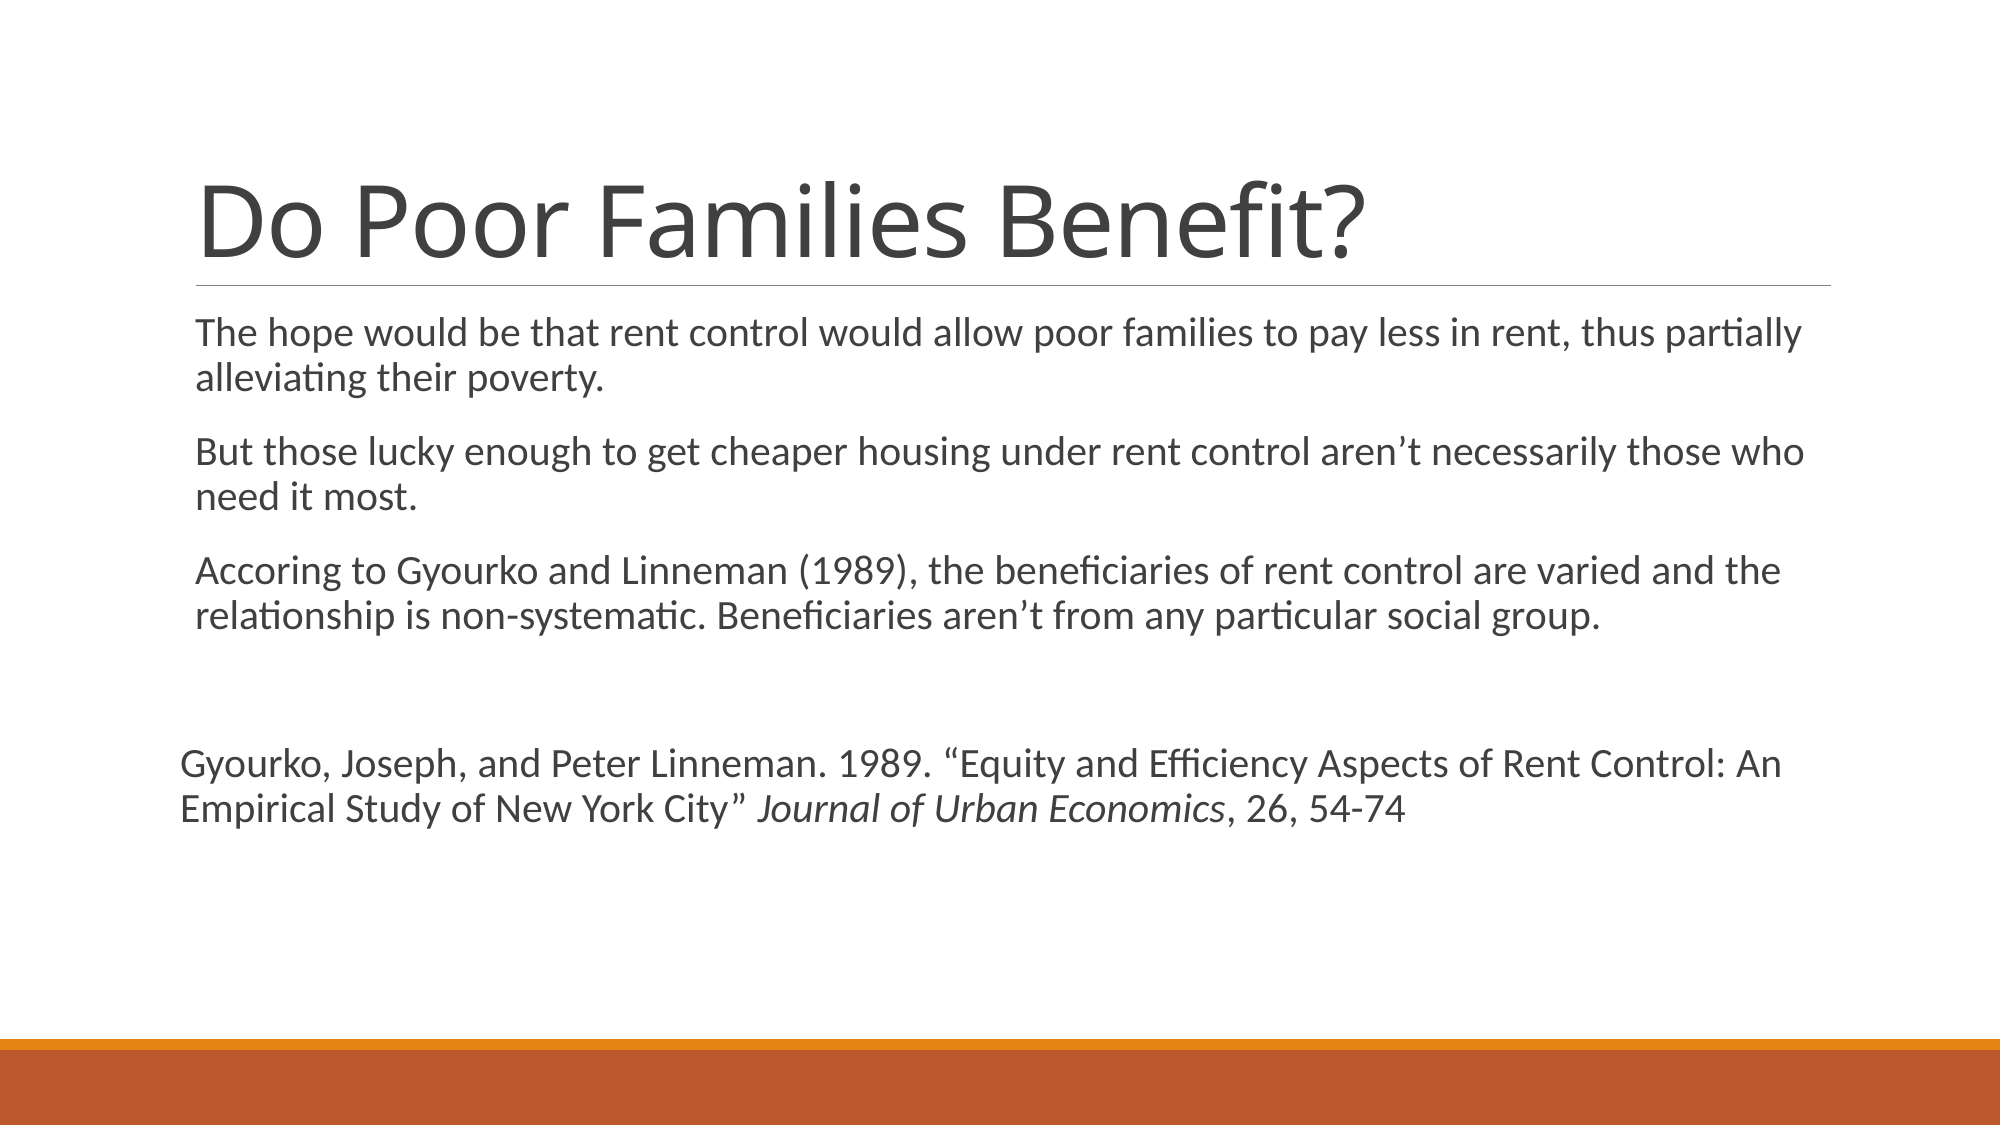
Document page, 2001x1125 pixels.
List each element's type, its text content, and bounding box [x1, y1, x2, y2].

list The hope would be that rent control would allow poor families to pay less in rent, thus partially alleviating their poverty. But those lucky enough to get cheaper housing under rent control aren’t necessarily those who need it most. Accoring to Gyourko and Linneman (1989), the beneficiaries of rent control are varied and the relationship is non-systematic. Beneficiaries aren’t from any particular social group. Gyourko, Joseph, and Peter Linneman. 1989. “Equity and Efficiency Aspects of Rent Control: An Empirical Study of New York City” Journal of Urban Economics, 26, 54-74 [180, 302, 1830, 963]
title Do Poor Families Benefit? [180, 47, 1830, 285]
